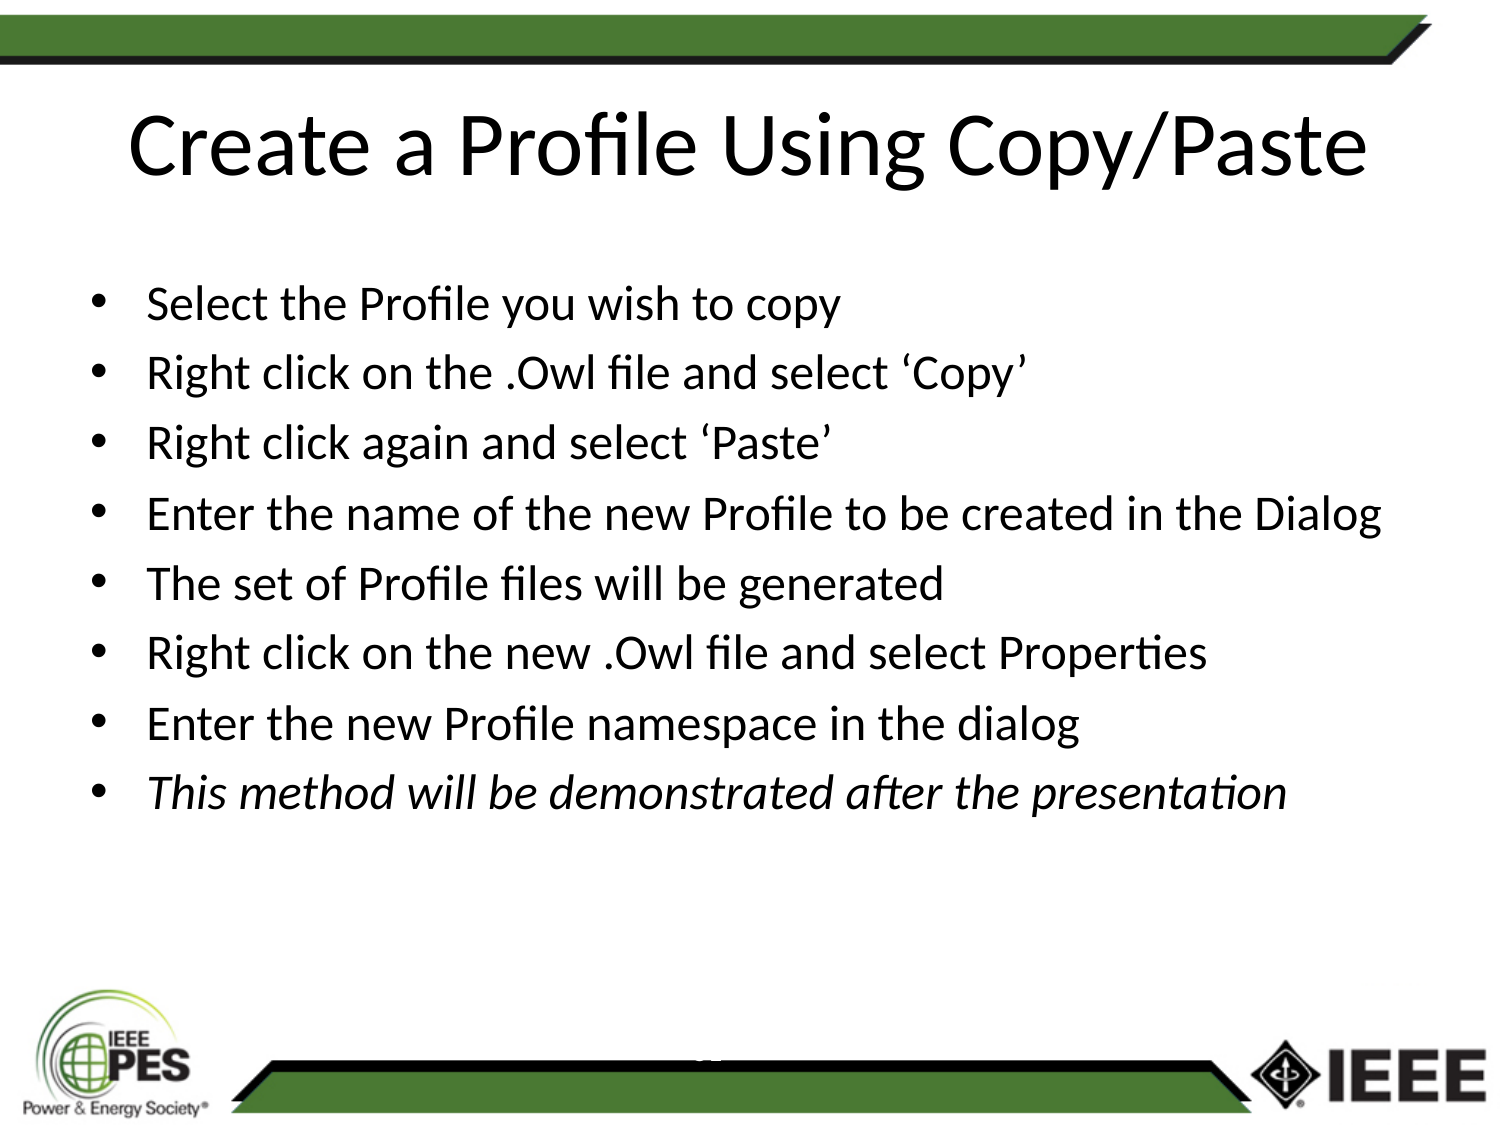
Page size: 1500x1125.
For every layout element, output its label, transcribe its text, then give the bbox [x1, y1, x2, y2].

list Select the Profile you wish to copy Right click on the .Owl file and select ‘Copy’ Right click again and select ‘Paste’ Enter the name of the new Profile to be created in the Dialog The set of Profile files will be generated Right click on the new .Owl file and select Properties Enter the new Profile namespace in the dialog This method will be demonstrated after the presentation [74, 262, 1426, 1006]
picture [0, 0, 1500, 1125]
text_box 51 [649, 1024, 738, 1088]
title Create a Profile Using Copy/Paste [74, 44, 1426, 233]
